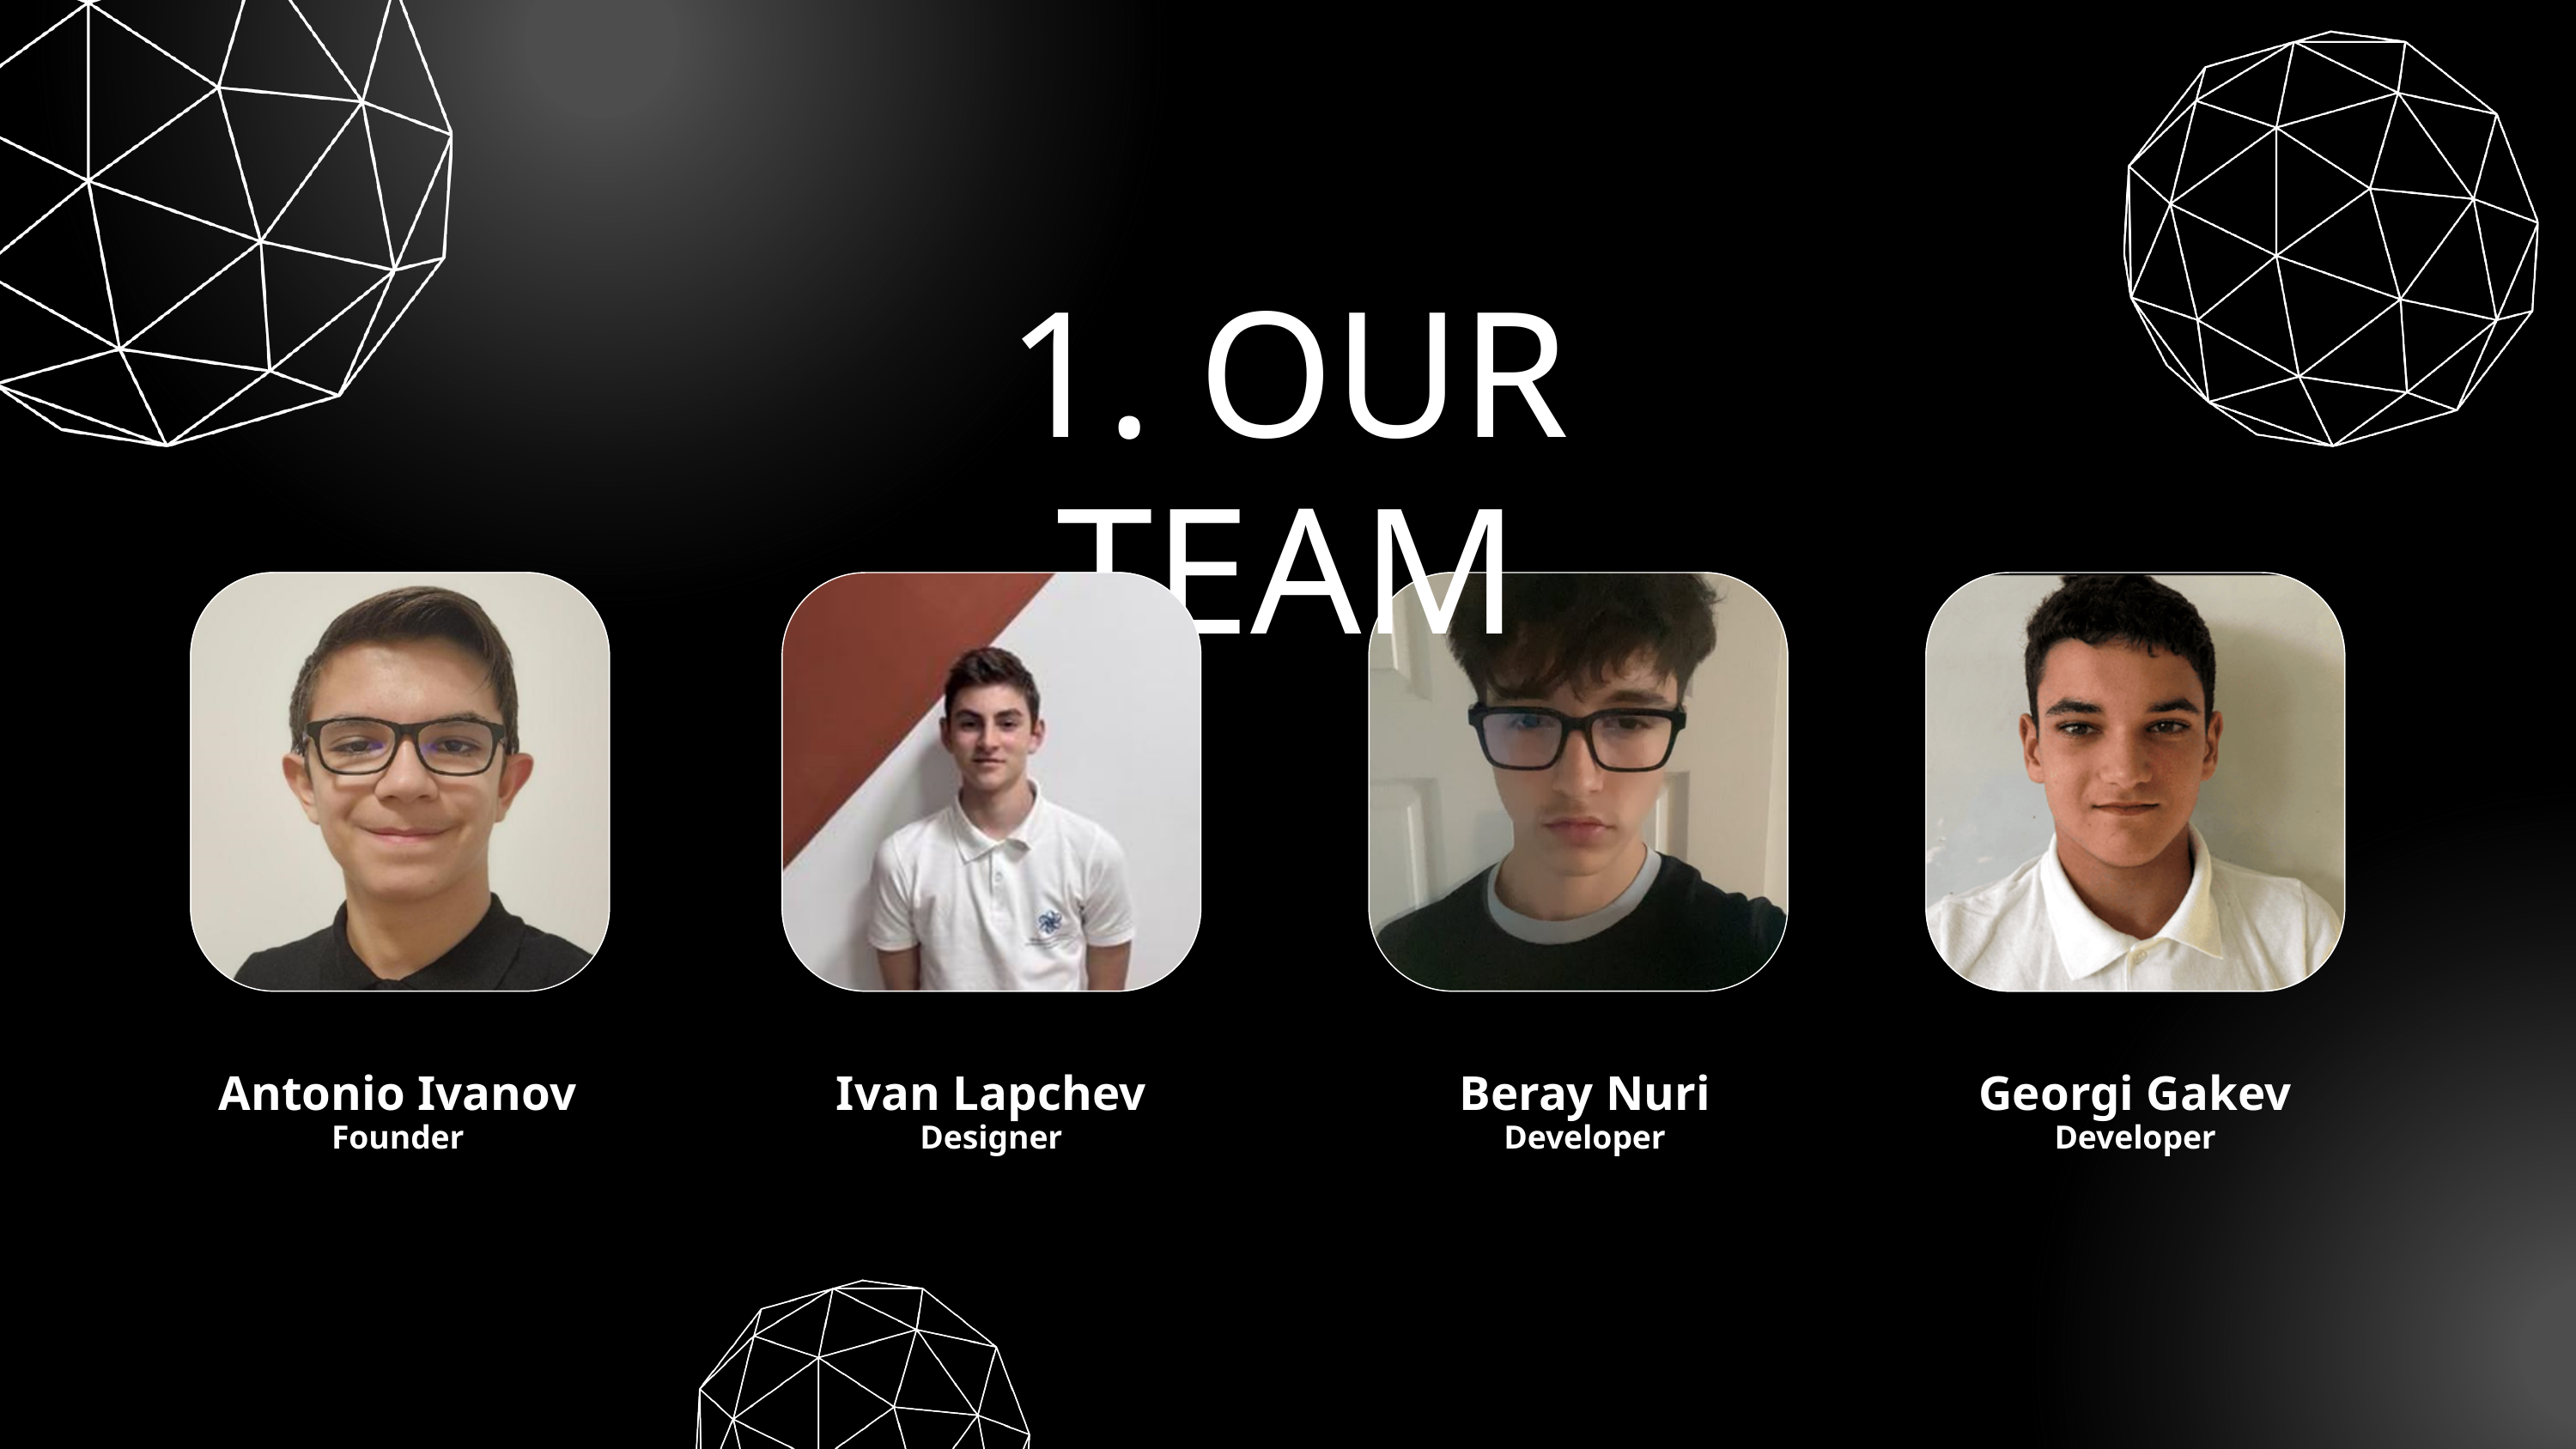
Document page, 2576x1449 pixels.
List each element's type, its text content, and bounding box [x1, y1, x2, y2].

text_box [144, 572, 652, 1155]
text_box [29, 0, 1173, 613]
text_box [738, 572, 1245, 1155]
text_box [2123, 30, 2539, 447]
text_box [0, 0, 453, 447]
text_box 1. OUR TEAM [820, 275, 1756, 670]
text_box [1881, 572, 2389, 1155]
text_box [1331, 572, 1838, 1155]
text_box [2024, 781, 2576, 1449]
text_box [695, 1279, 1030, 1449]
